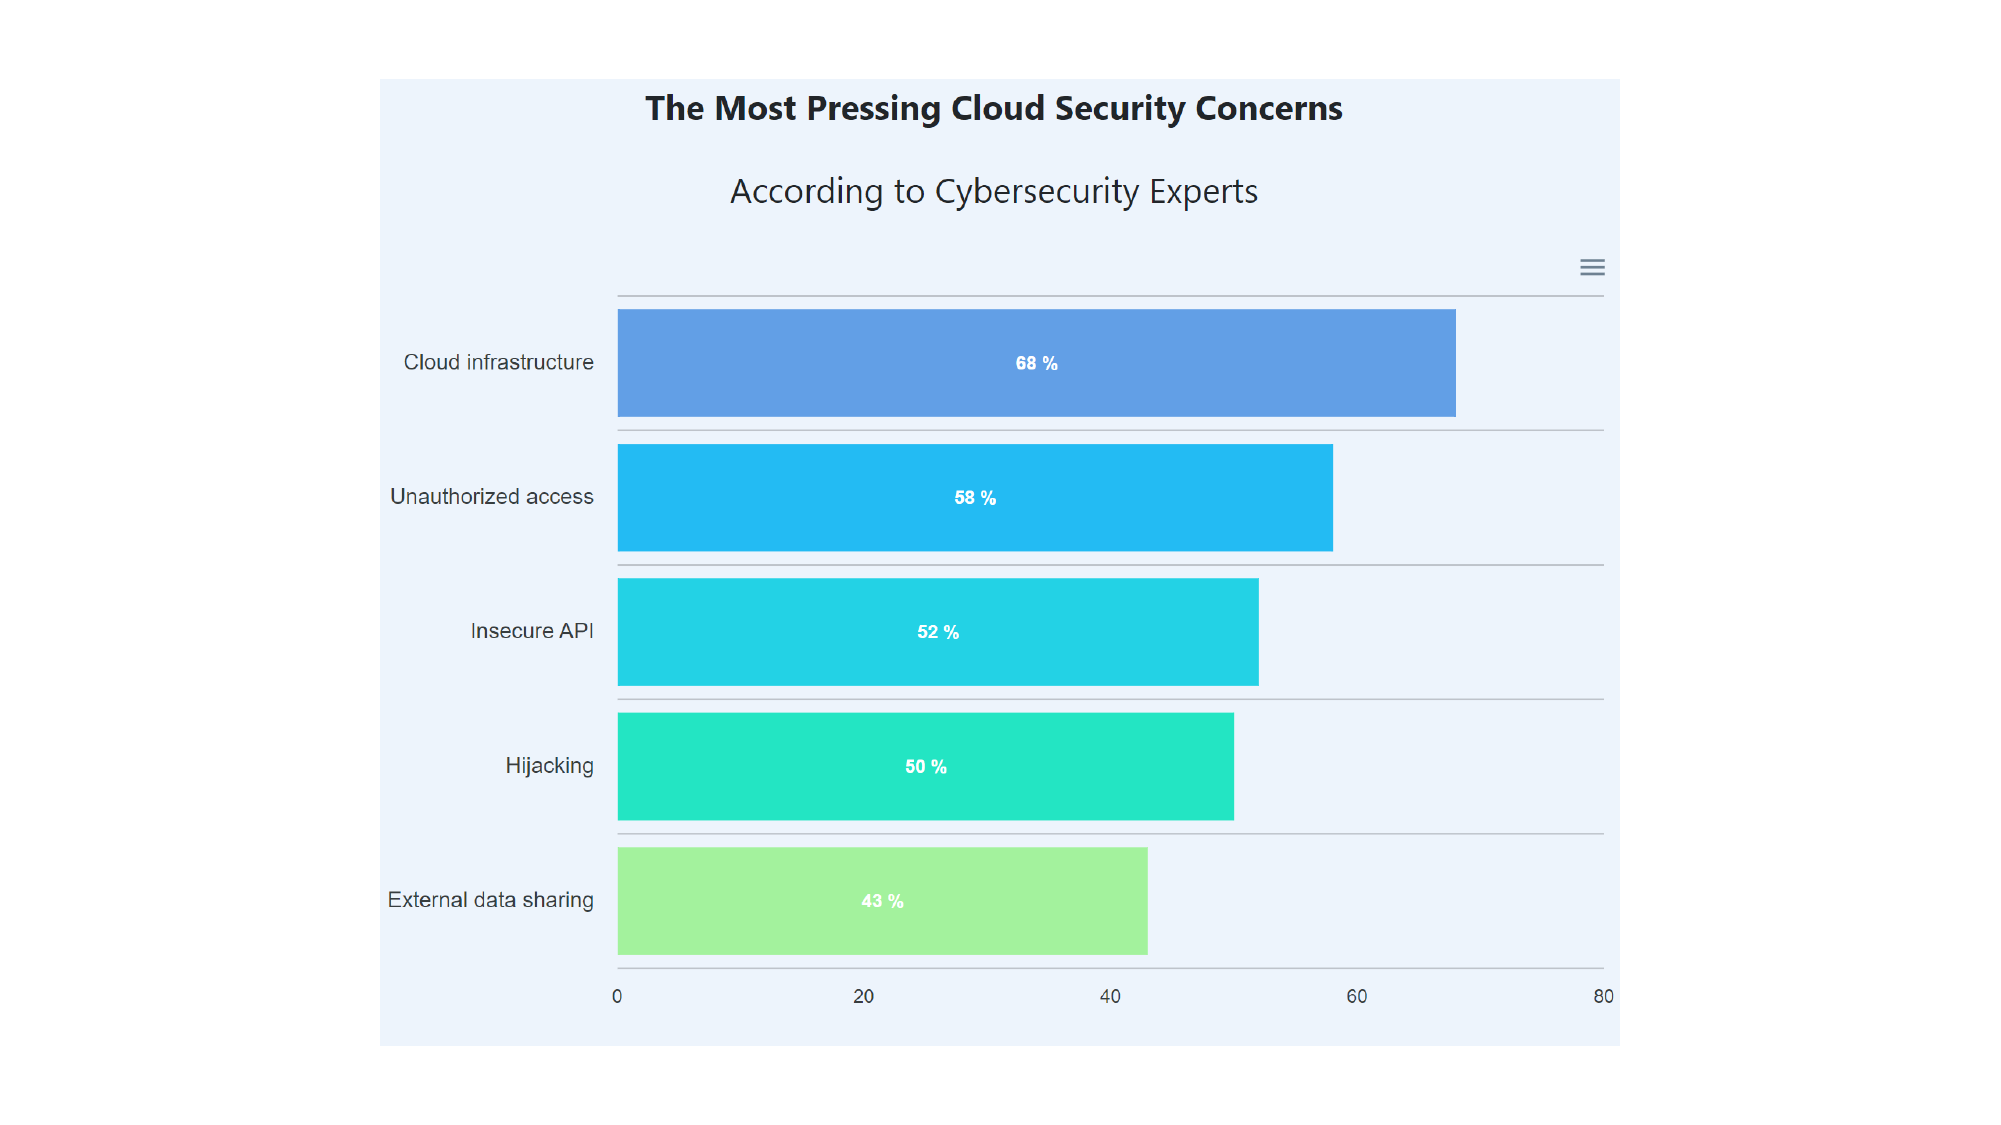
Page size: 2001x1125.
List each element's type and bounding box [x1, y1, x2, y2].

picture [380, 79, 1620, 1046]
